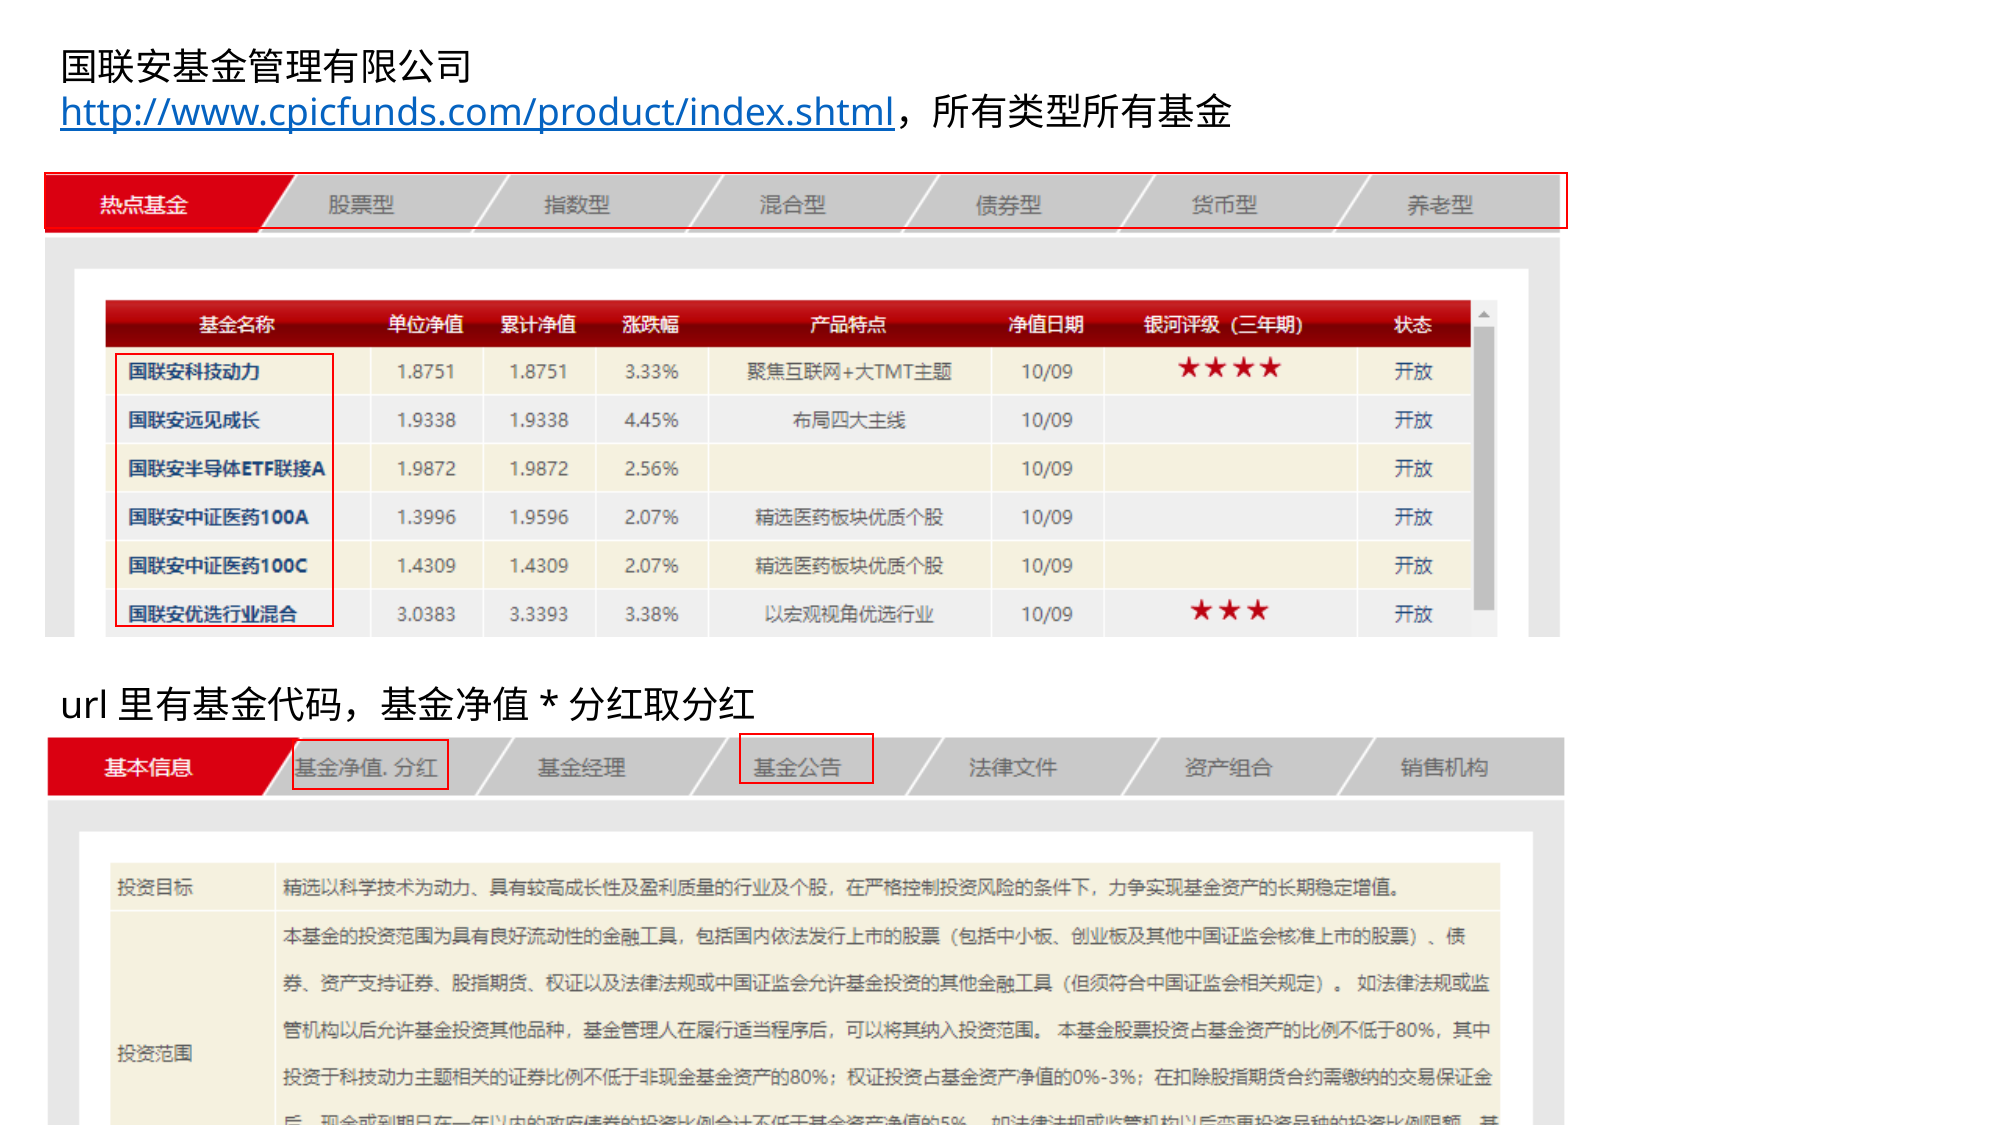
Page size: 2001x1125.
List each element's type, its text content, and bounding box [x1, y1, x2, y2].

picture [45, 719, 1588, 1125]
text_box 国联安基金管理有限公司 http://www.cpicfunds.com/product/index.shtml，所有类型所有基金 [45, 35, 1318, 146]
text_box url里有基金代码，基金净值*分红取分红 [45, 673, 1000, 719]
picture [45, 172, 1568, 637]
